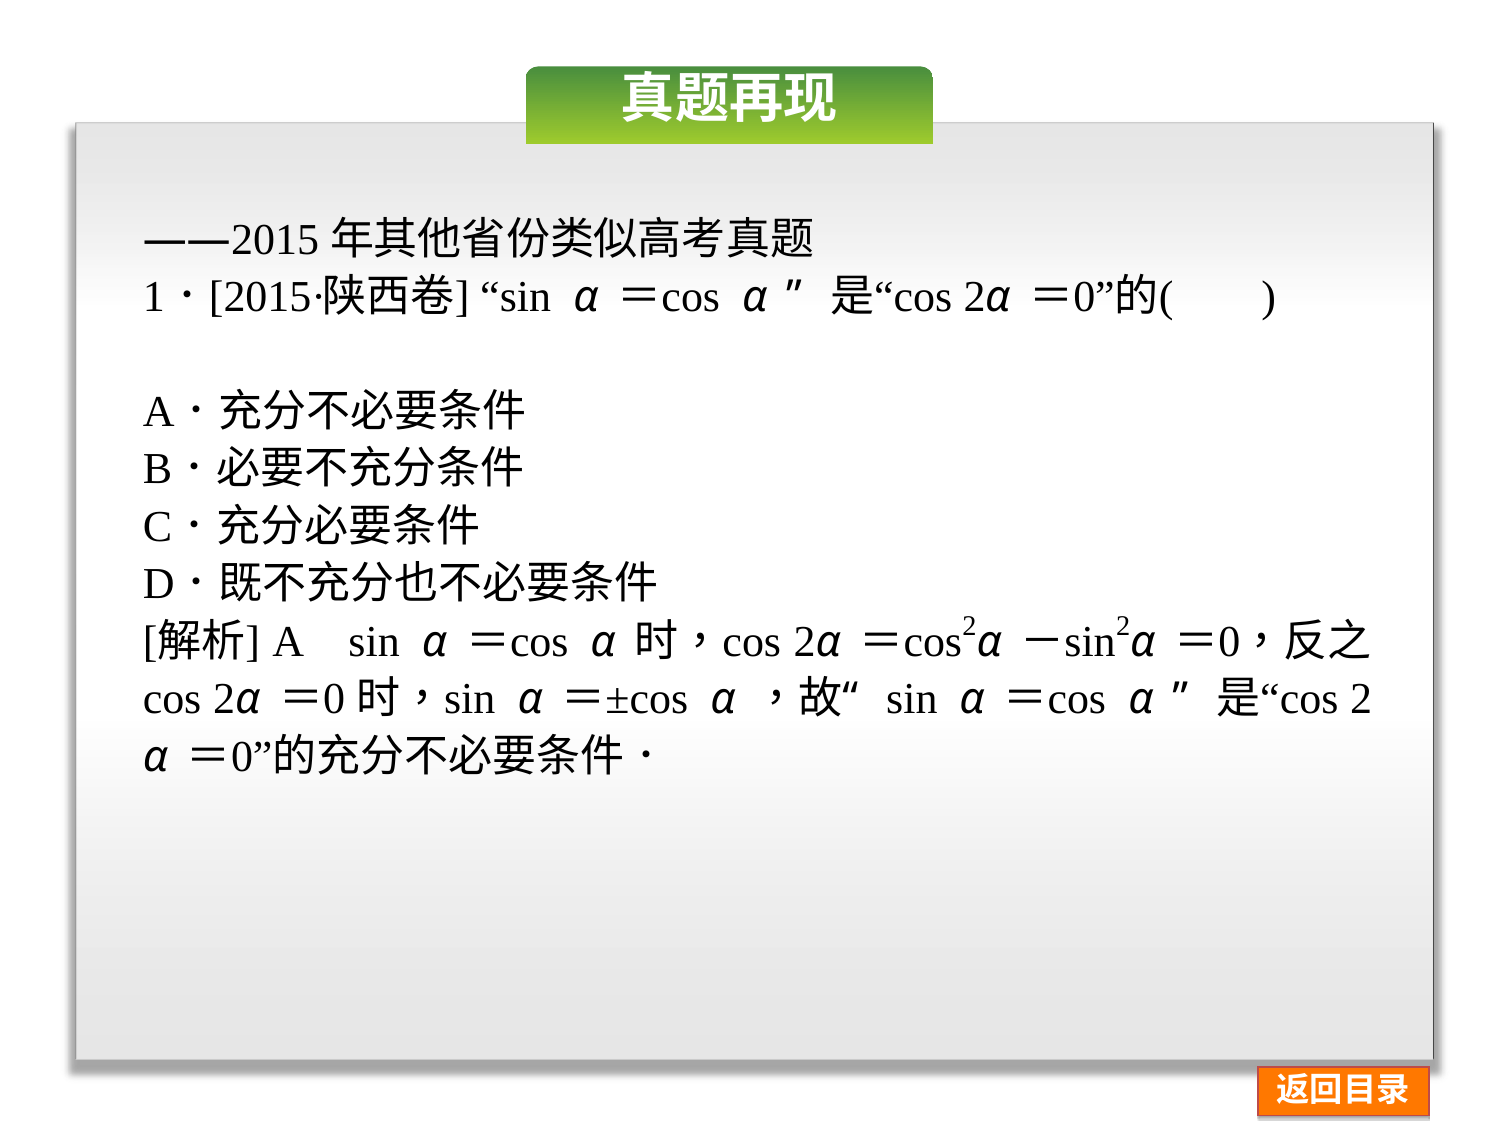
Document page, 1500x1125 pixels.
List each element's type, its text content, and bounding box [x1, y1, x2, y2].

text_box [142, 209, 1372, 1125]
text_box 真题再现 [525, 66, 934, 111]
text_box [0, 113, 1500, 1125]
